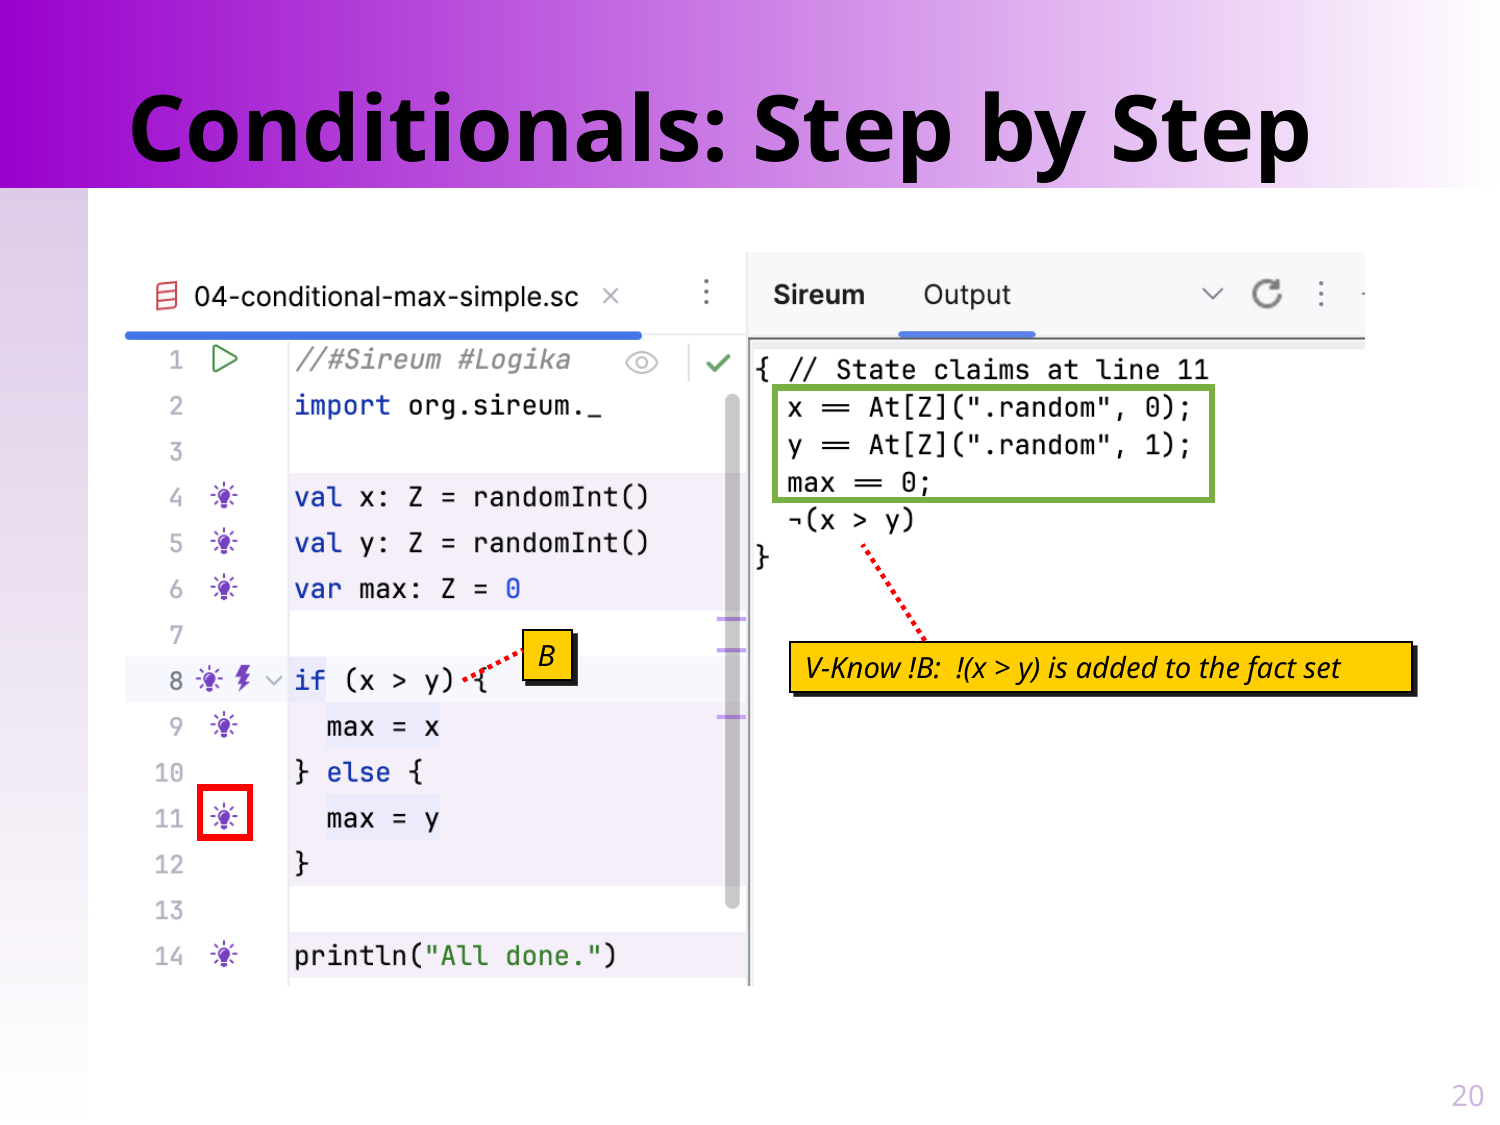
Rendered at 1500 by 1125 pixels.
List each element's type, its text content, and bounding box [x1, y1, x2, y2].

slide_number 20 [1424, 1049, 1500, 1125]
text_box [789, 544, 1413, 693]
title Conditionals: Step by Step [112, 0, 1451, 188]
picture [124, 251, 1365, 986]
